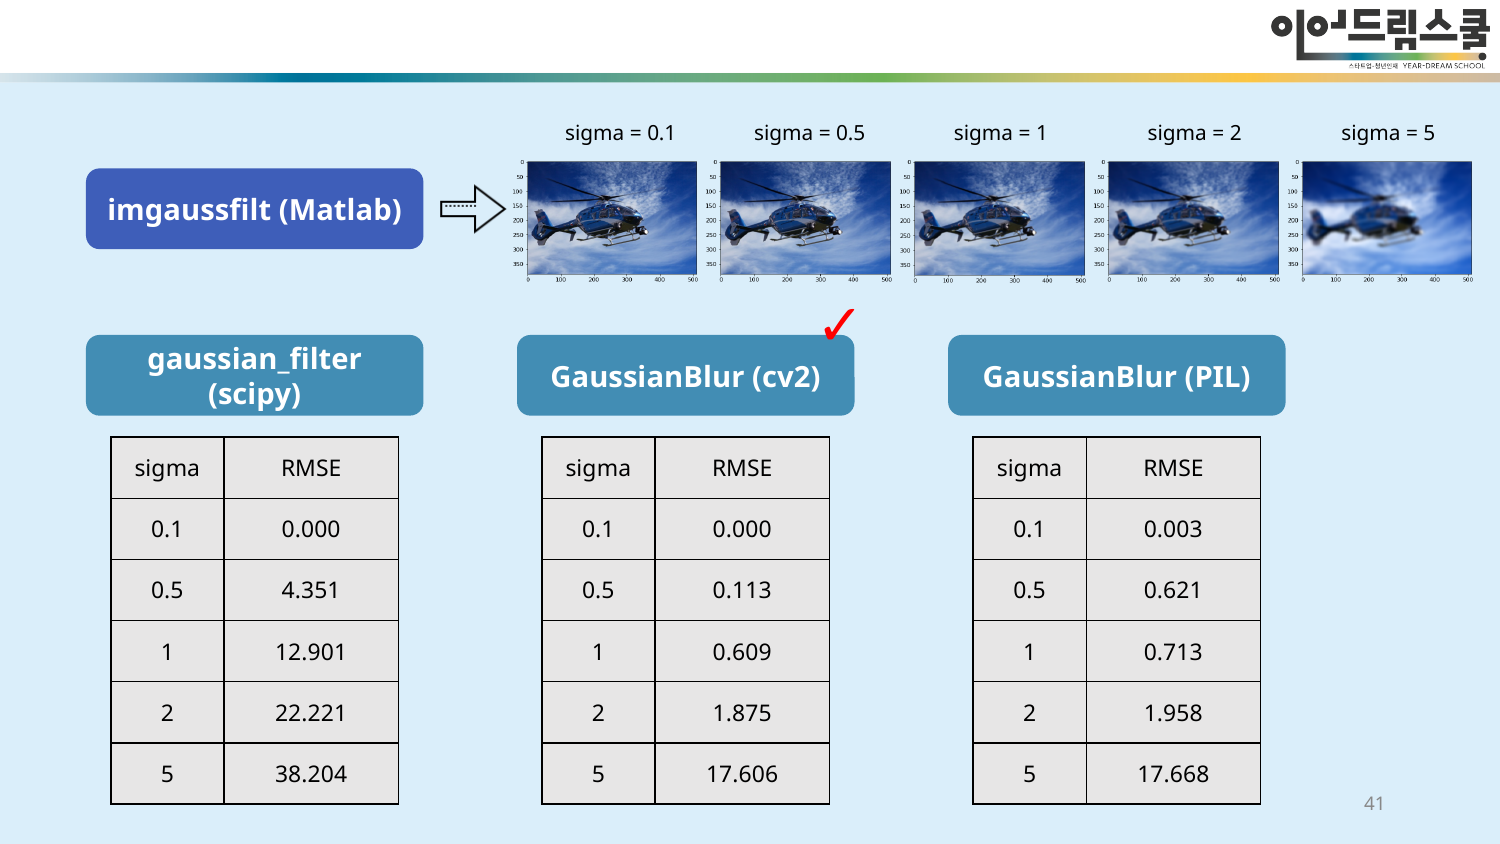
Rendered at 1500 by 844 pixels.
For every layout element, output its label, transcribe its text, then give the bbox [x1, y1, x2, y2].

text_box sigma = 1 [938, 106, 1109, 155]
table_header RMSE [656, 438, 829, 498]
text_box sigma = 0.5 [739, 106, 885, 154]
table_cell 17.668 [1087, 744, 1260, 803]
picture [432, 155, 1478, 287]
text_box gaussian_filter (scipy) [85, 334, 424, 416]
text_box ✓ [801, 294, 872, 373]
text_box GaussianBlur (PIL) [948, 334, 1286, 416]
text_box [0, 0, 1500, 83]
table_header sigma [112, 438, 223, 498]
table_cell 12.901 [225, 621, 398, 681]
table_cell 5 [543, 744, 654, 803]
table_cell 0.713 [1087, 621, 1260, 681]
table_cell 4.351 [225, 560, 398, 620]
table_cell 22.221 [225, 682, 398, 742]
table_cell 1 [543, 621, 654, 681]
table_cell 0.5 [974, 560, 1086, 620]
slide_number ‹#› [1059, 782, 1397, 827]
text_box GaussianBlur (cv2) [517, 334, 855, 416]
table_cell 0.003 [1087, 499, 1260, 559]
table_cell 1.958 [1087, 682, 1260, 742]
table_cell 1.875 [656, 682, 829, 742]
table_cell 2 [974, 682, 1086, 742]
table_cell 38.204 [225, 744, 398, 803]
table_cell 0.1 [112, 499, 223, 559]
table_cell 0.1 [974, 499, 1086, 559]
table_cell 2 [543, 682, 654, 742]
table_cell 0.609 [656, 621, 829, 681]
text_box sigma = 5 [1326, 106, 1497, 157]
table_cell 0.000 [656, 499, 829, 559]
table_header sigma [974, 438, 1086, 498]
text_box imgaussfilt (Matlab) [85, 168, 424, 250]
table_cell 0.000 [225, 499, 398, 559]
table_cell 0.5 [543, 560, 654, 620]
table_header RMSE [1087, 438, 1260, 498]
table_cell 0.113 [656, 560, 829, 620]
table_header sigma [543, 438, 654, 498]
table_cell 5 [112, 744, 223, 803]
table_cell 0.621 [1087, 560, 1260, 620]
table_cell 1 [112, 621, 223, 681]
table_cell 5 [974, 744, 1086, 803]
text_box sigma = 2 [1132, 106, 1303, 154]
table_header RMSE [225, 438, 398, 498]
text_box sigma = 0.1 [550, 106, 696, 154]
table_cell 0.1 [543, 499, 654, 559]
table_cell 1 [974, 621, 1086, 681]
table_cell 0.5 [112, 560, 223, 620]
table_cell 2 [112, 682, 223, 742]
table_cell 17.606 [656, 744, 829, 803]
